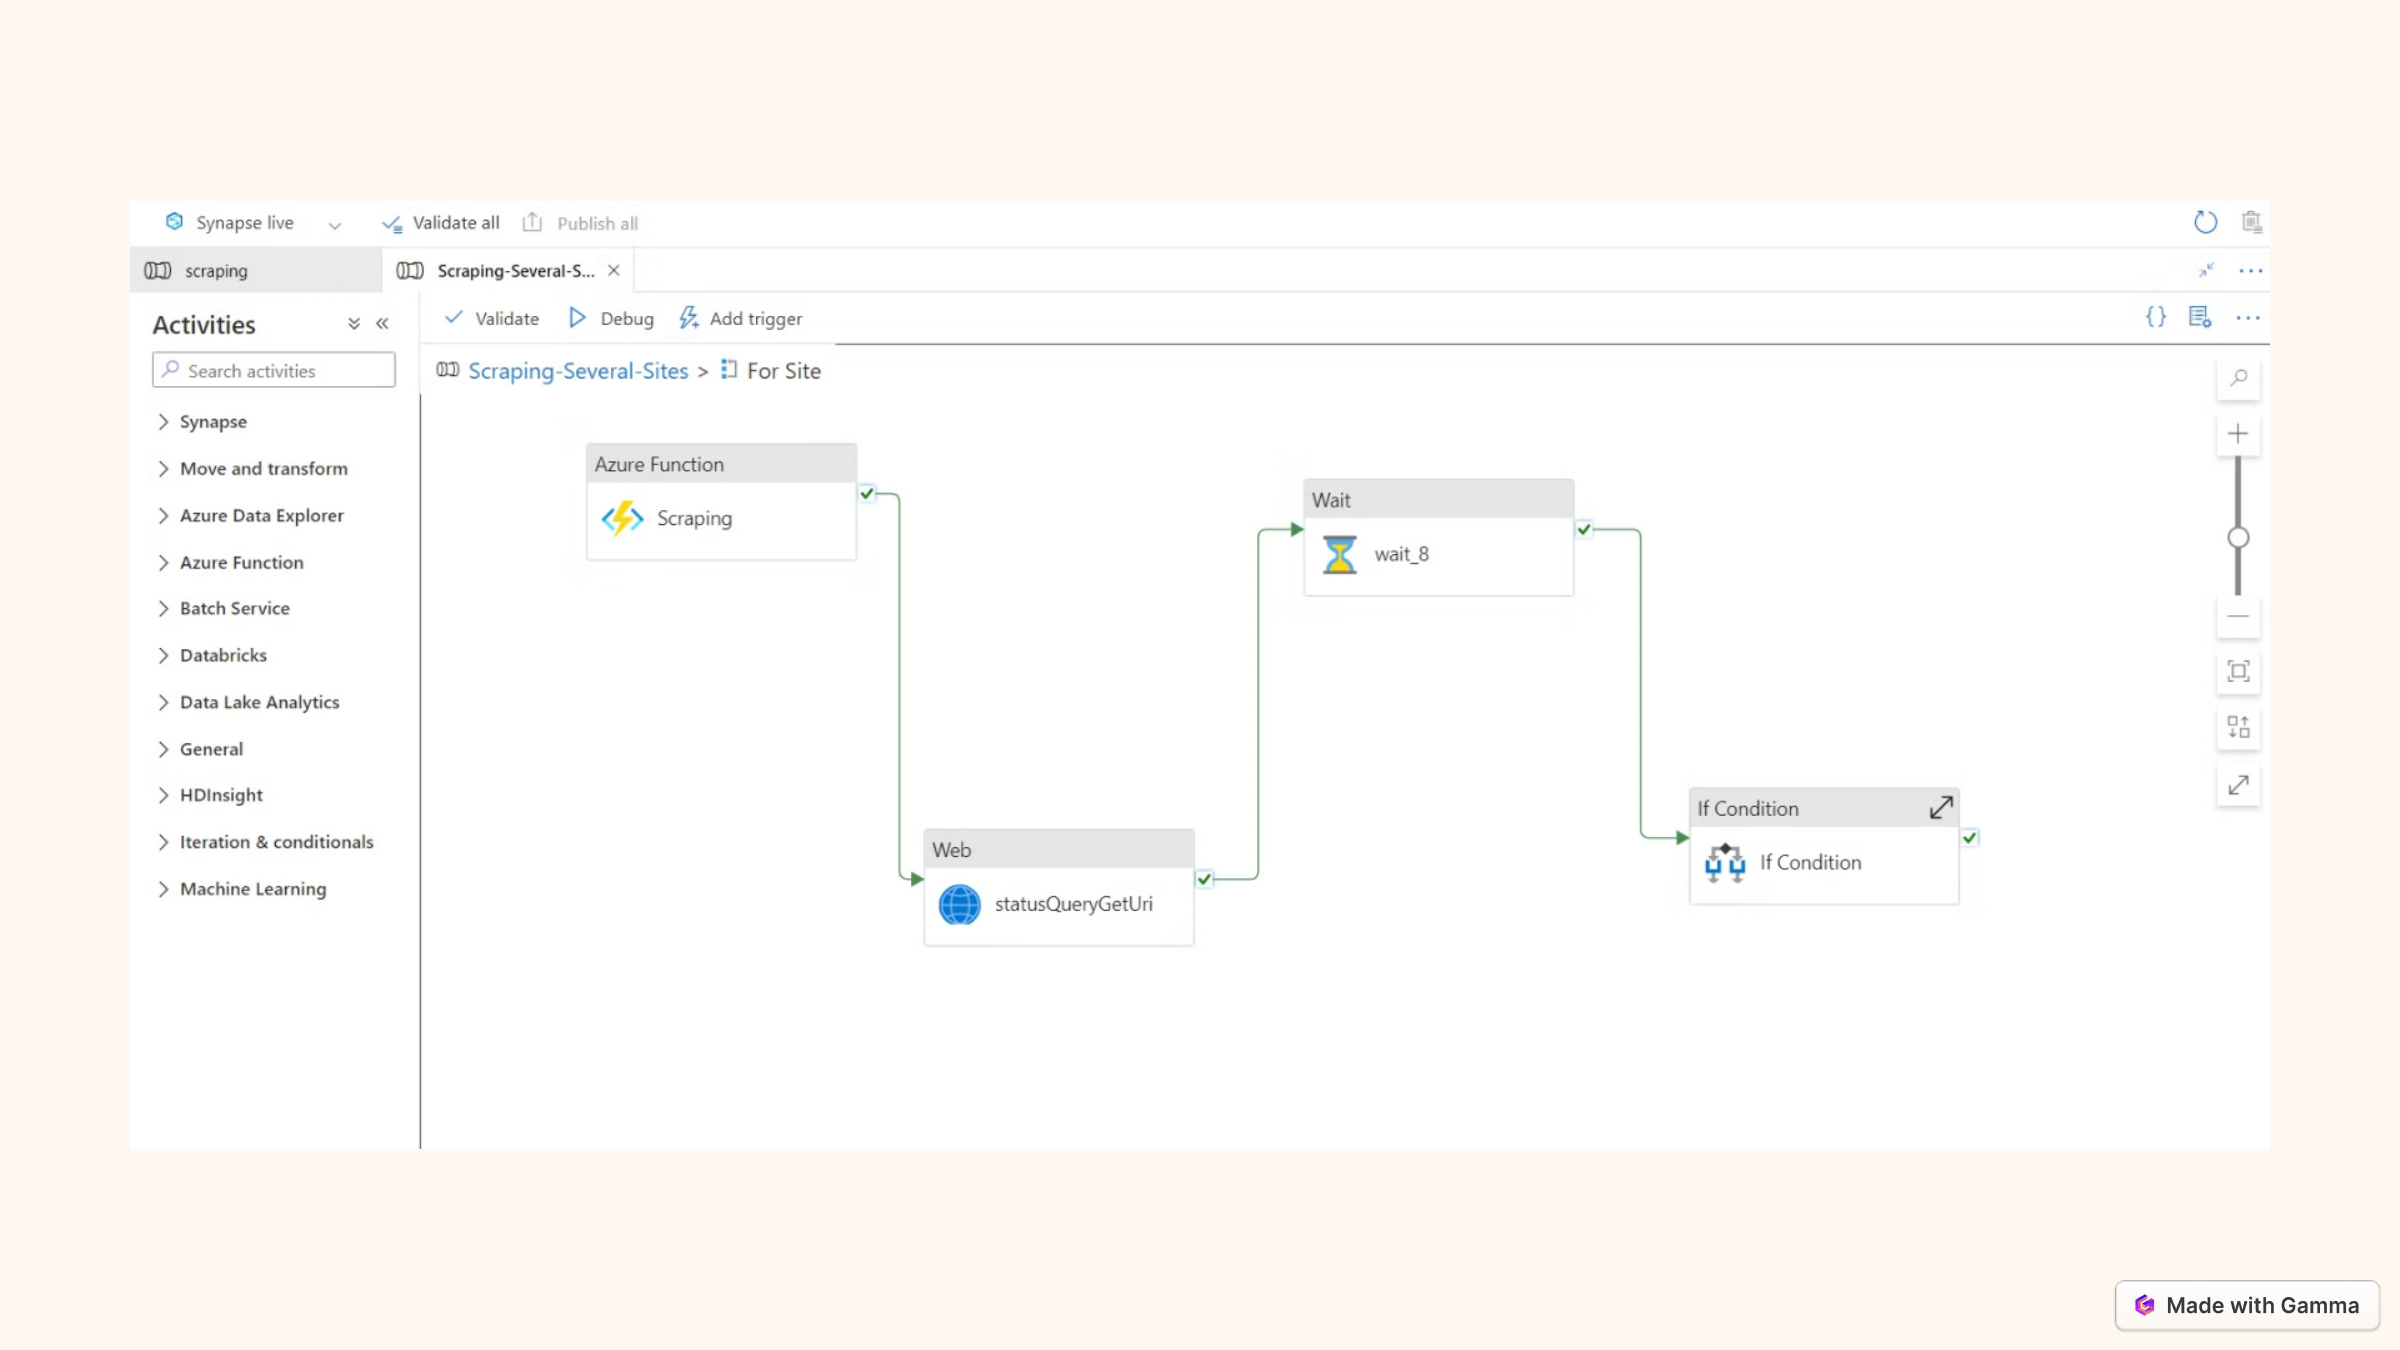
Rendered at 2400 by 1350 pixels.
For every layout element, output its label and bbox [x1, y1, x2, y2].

picture [130, 201, 2270, 1149]
picture [2106, 1271, 2389, 1339]
